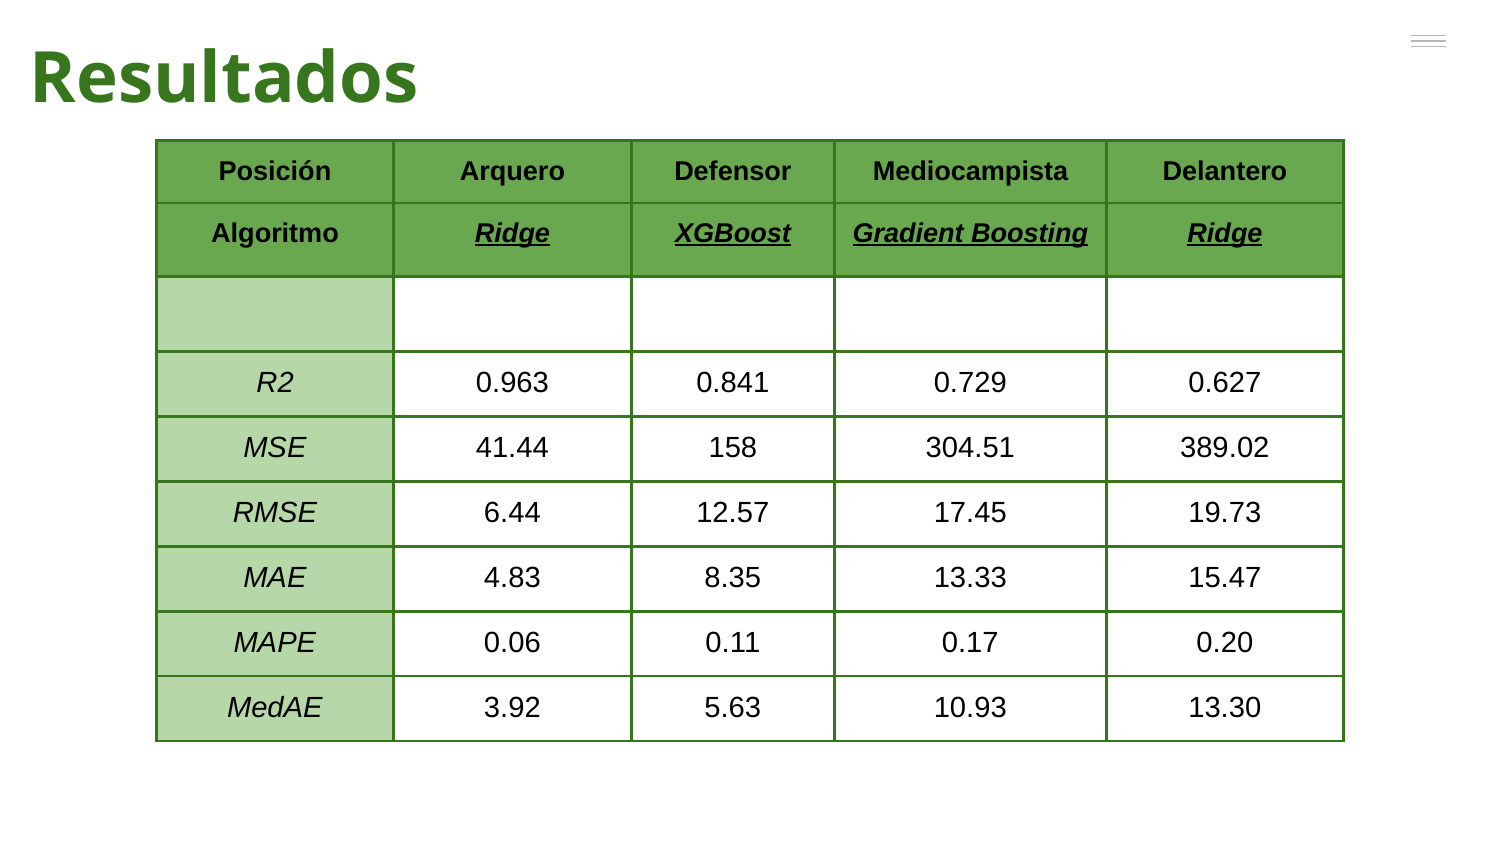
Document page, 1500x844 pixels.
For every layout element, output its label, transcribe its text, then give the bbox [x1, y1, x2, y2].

table_cell 0.17 [836, 613, 1105, 675]
table_cell XGBoost [633, 204, 833, 275]
table_header Arquero [395, 142, 630, 202]
table_cell MAPE [158, 613, 392, 675]
table_cell Ridge [1108, 204, 1342, 275]
table_cell 19.73 [1108, 483, 1342, 545]
table_cell [633, 278, 833, 350]
table_cell 6.44 [395, 483, 630, 545]
table_cell [158, 278, 392, 350]
table_cell 0.729 [836, 353, 1105, 415]
table_header Mediocampista [836, 142, 1105, 202]
table_cell 17.45 [836, 483, 1105, 545]
table_header Defensor [633, 142, 833, 202]
table_cell 0.841 [633, 353, 833, 415]
table_cell 0.20 [1108, 613, 1342, 675]
table_cell 41.44 [395, 418, 630, 480]
table_cell 0.11 [633, 613, 833, 675]
table_cell MAE [158, 548, 392, 610]
table_cell 5.63 [633, 677, 833, 740]
table_cell Gradient Boosting [836, 204, 1105, 275]
table_cell RMSE [158, 483, 392, 545]
table_cell 8.35 [633, 548, 833, 610]
table_header Posición [158, 142, 392, 202]
table_cell 389.02 [1108, 418, 1342, 480]
text_box Resultados [14, 16, 1109, 132]
table_cell MedAE [158, 677, 392, 740]
table_cell 10.93 [836, 677, 1105, 740]
table_cell Ridge [395, 204, 630, 275]
table_cell 12.57 [633, 483, 833, 545]
table_cell MSE [158, 418, 392, 480]
table_cell 15.47 [1108, 548, 1342, 610]
table_cell 4.83 [395, 548, 630, 610]
table_cell 13.30 [1108, 677, 1342, 740]
table_cell Algoritmo [158, 204, 392, 275]
table_cell 304.51 [836, 418, 1105, 480]
table_cell R2 [158, 353, 392, 415]
table_cell 158 [633, 418, 833, 480]
table_cell 13.33 [836, 548, 1105, 610]
table_cell 0.627 [1108, 353, 1342, 415]
table_cell [1108, 278, 1342, 350]
table_cell [395, 278, 630, 350]
table_cell [836, 278, 1105, 350]
table_header Delantero [1108, 142, 1342, 202]
table_cell 3.92 [395, 677, 630, 740]
table_cell 0.963 [395, 353, 630, 415]
table_cell 0.06 [395, 613, 630, 675]
